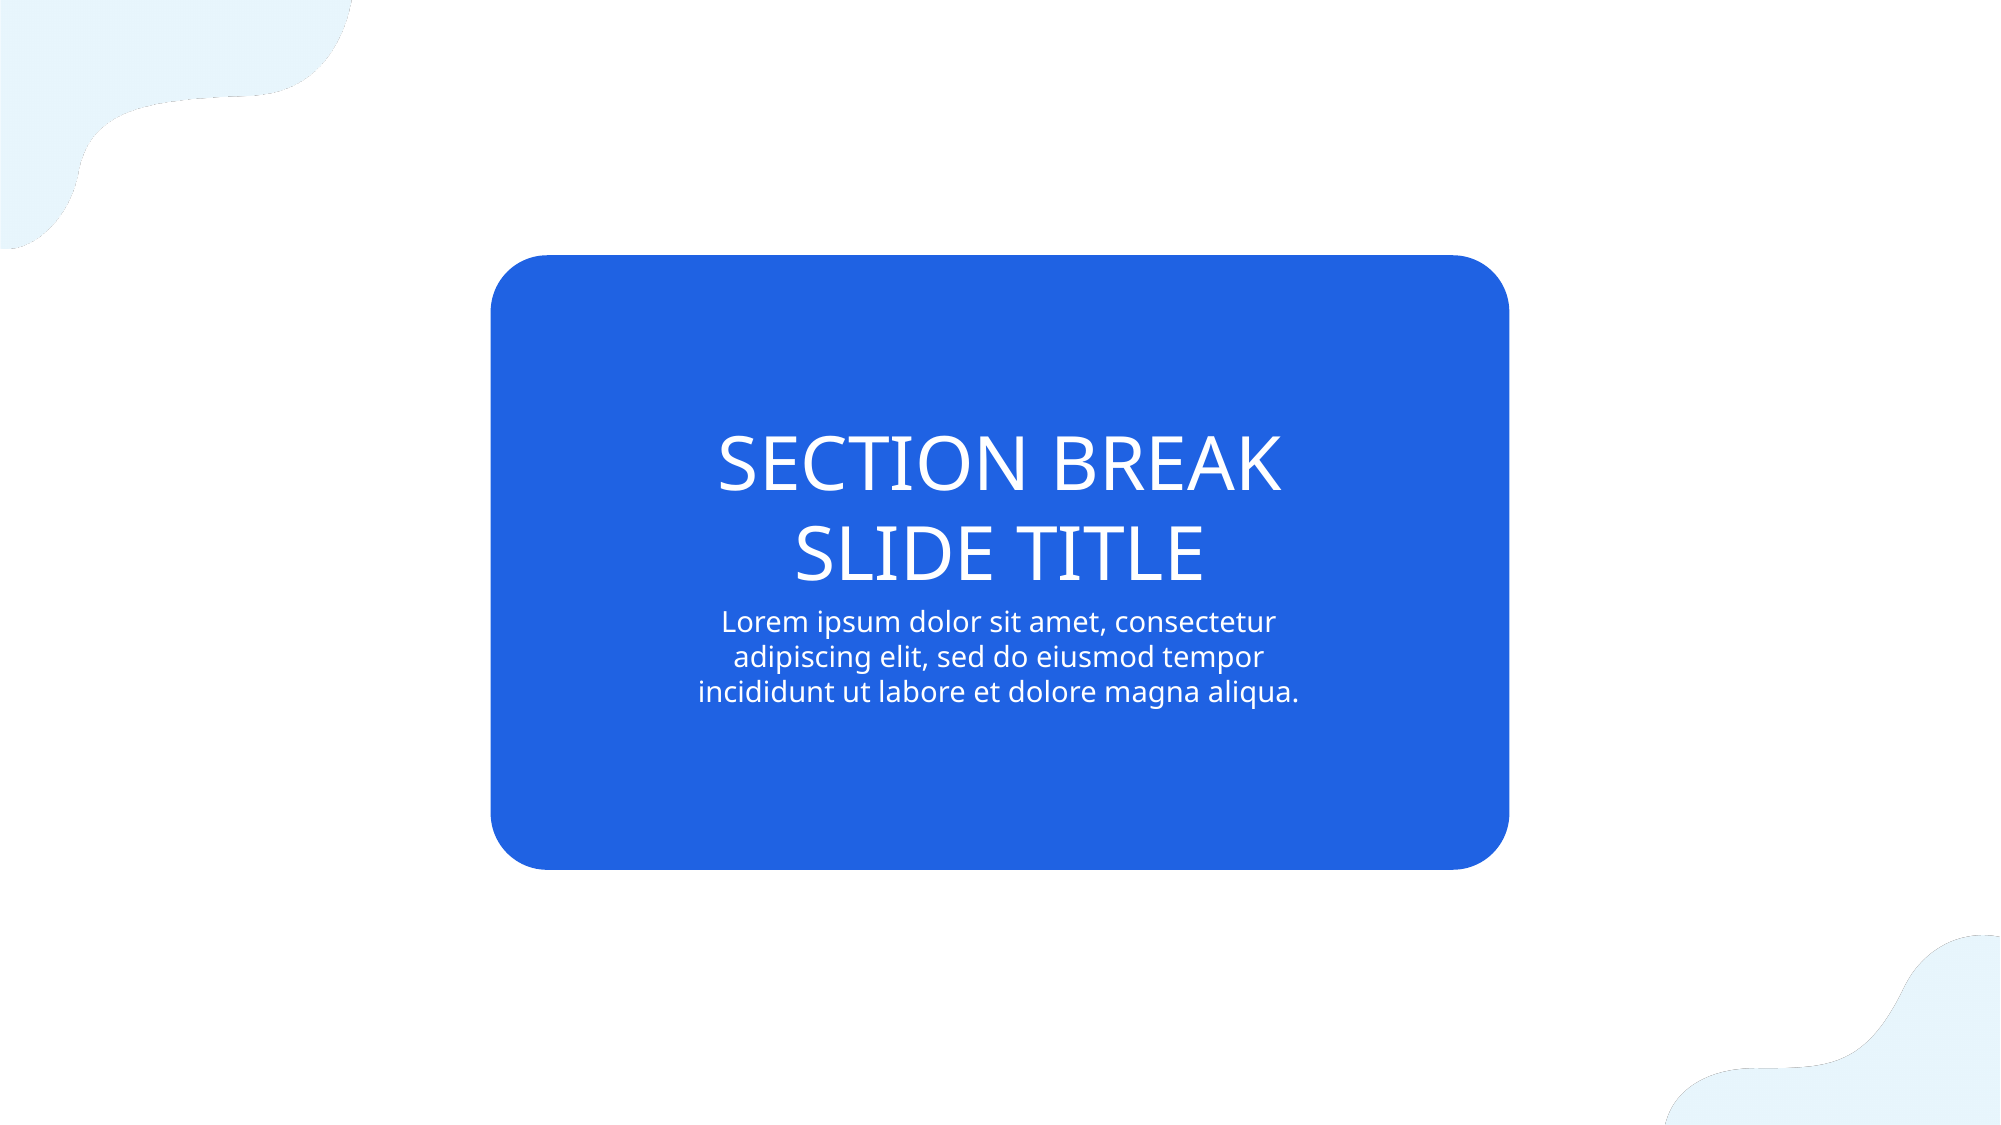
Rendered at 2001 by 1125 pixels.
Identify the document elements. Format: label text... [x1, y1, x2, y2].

text_box Lorem ipsum dolor sit amet, consectetur adipiscing elit, sed do eiusmod tempor incididunt ut labore et dolore magna aliqua. [664, 595, 1334, 716]
picture [1665, 935, 2000, 1125]
text_box SECTION BREAK SLIDE TITLE [664, 407, 1336, 603]
picture [0, 0, 352, 249]
text_box [489, 254, 1511, 871]
